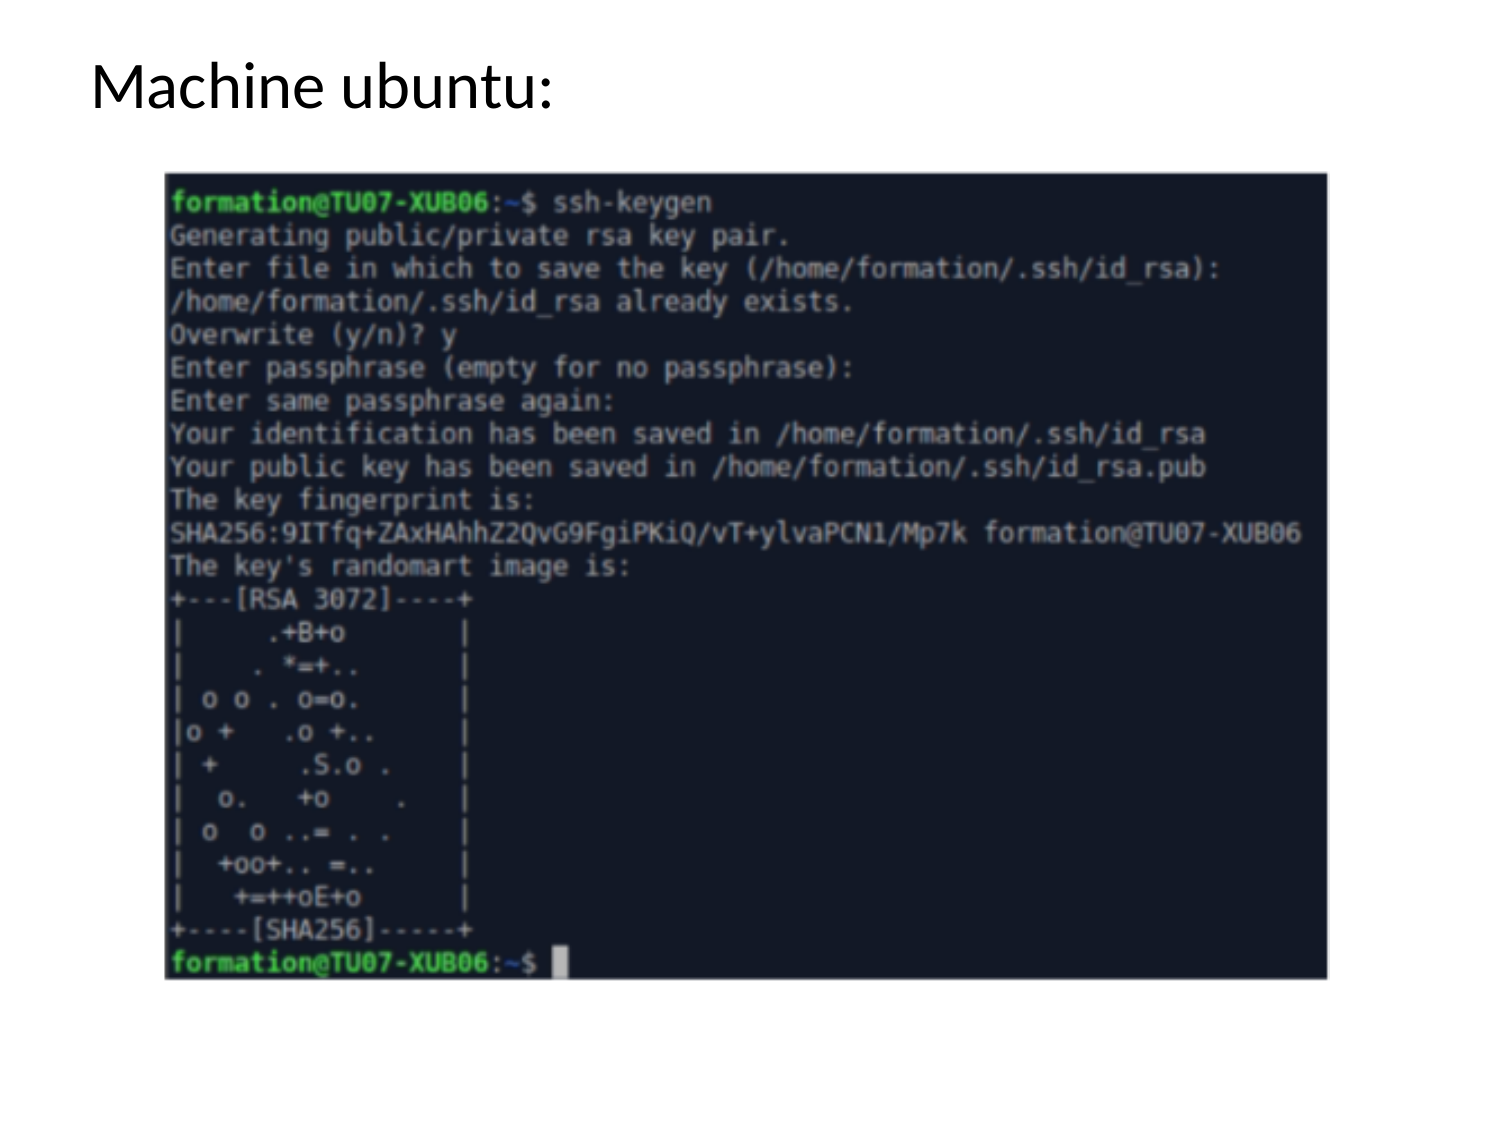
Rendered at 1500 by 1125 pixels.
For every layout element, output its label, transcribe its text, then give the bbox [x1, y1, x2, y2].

picture [163, 170, 1330, 988]
list Machine ubuntu: [75, 34, 1425, 1069]
